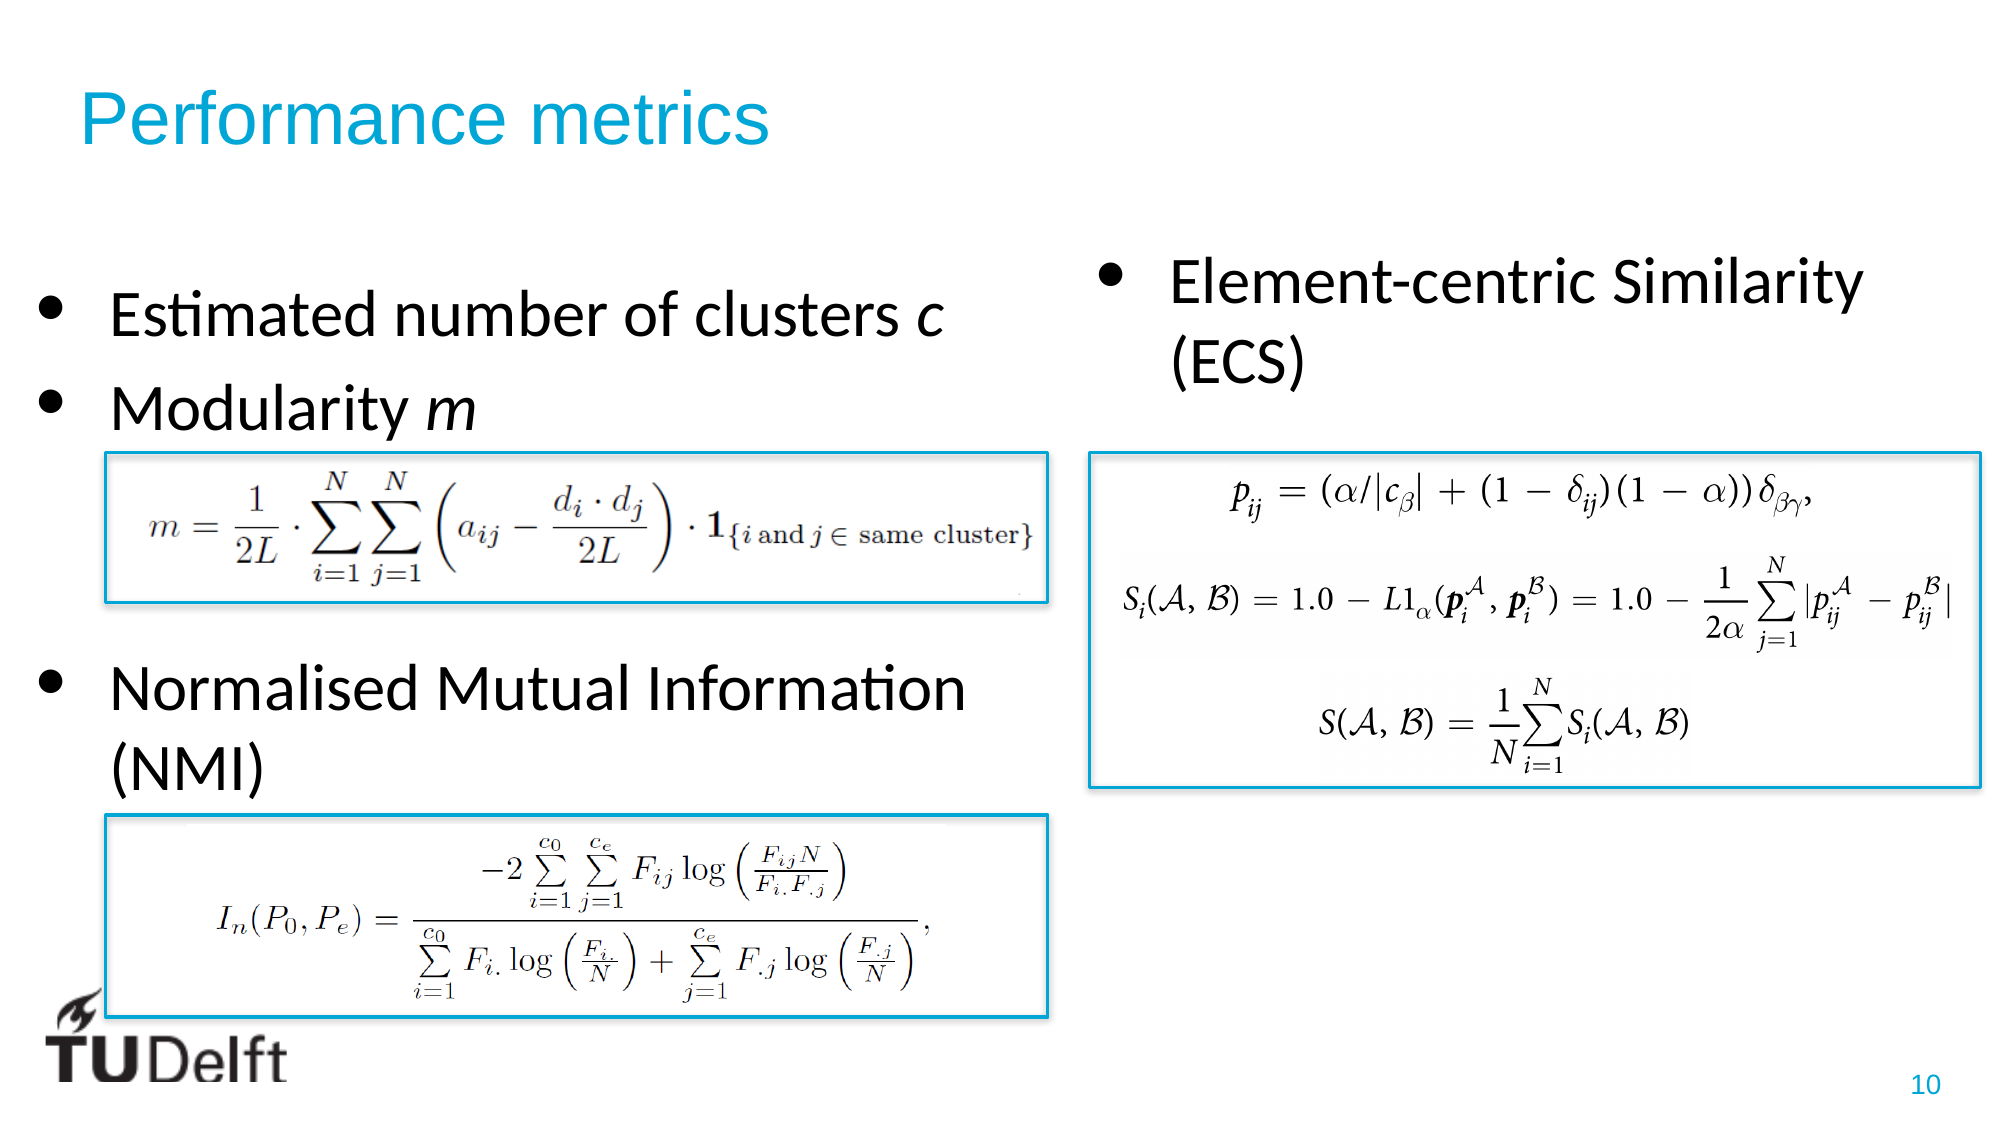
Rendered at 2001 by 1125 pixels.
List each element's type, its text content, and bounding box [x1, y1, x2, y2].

list Estimated number of clusters c Modularity m Normalised Mutual Information (NMI) [19, 262, 993, 993]
picture [120, 461, 1034, 595]
title Performance metrics [64, 45, 1939, 184]
text_box Element-centric Similarity (ECS) [1079, 229, 1931, 405]
picture [1227, 461, 1814, 526]
text_box [105, 452, 1049, 603]
picture [1119, 550, 1953, 658]
picture [1318, 669, 1691, 777]
picture [186, 823, 946, 1011]
text_box [1089, 452, 1981, 788]
text_box [105, 814, 1049, 1018]
